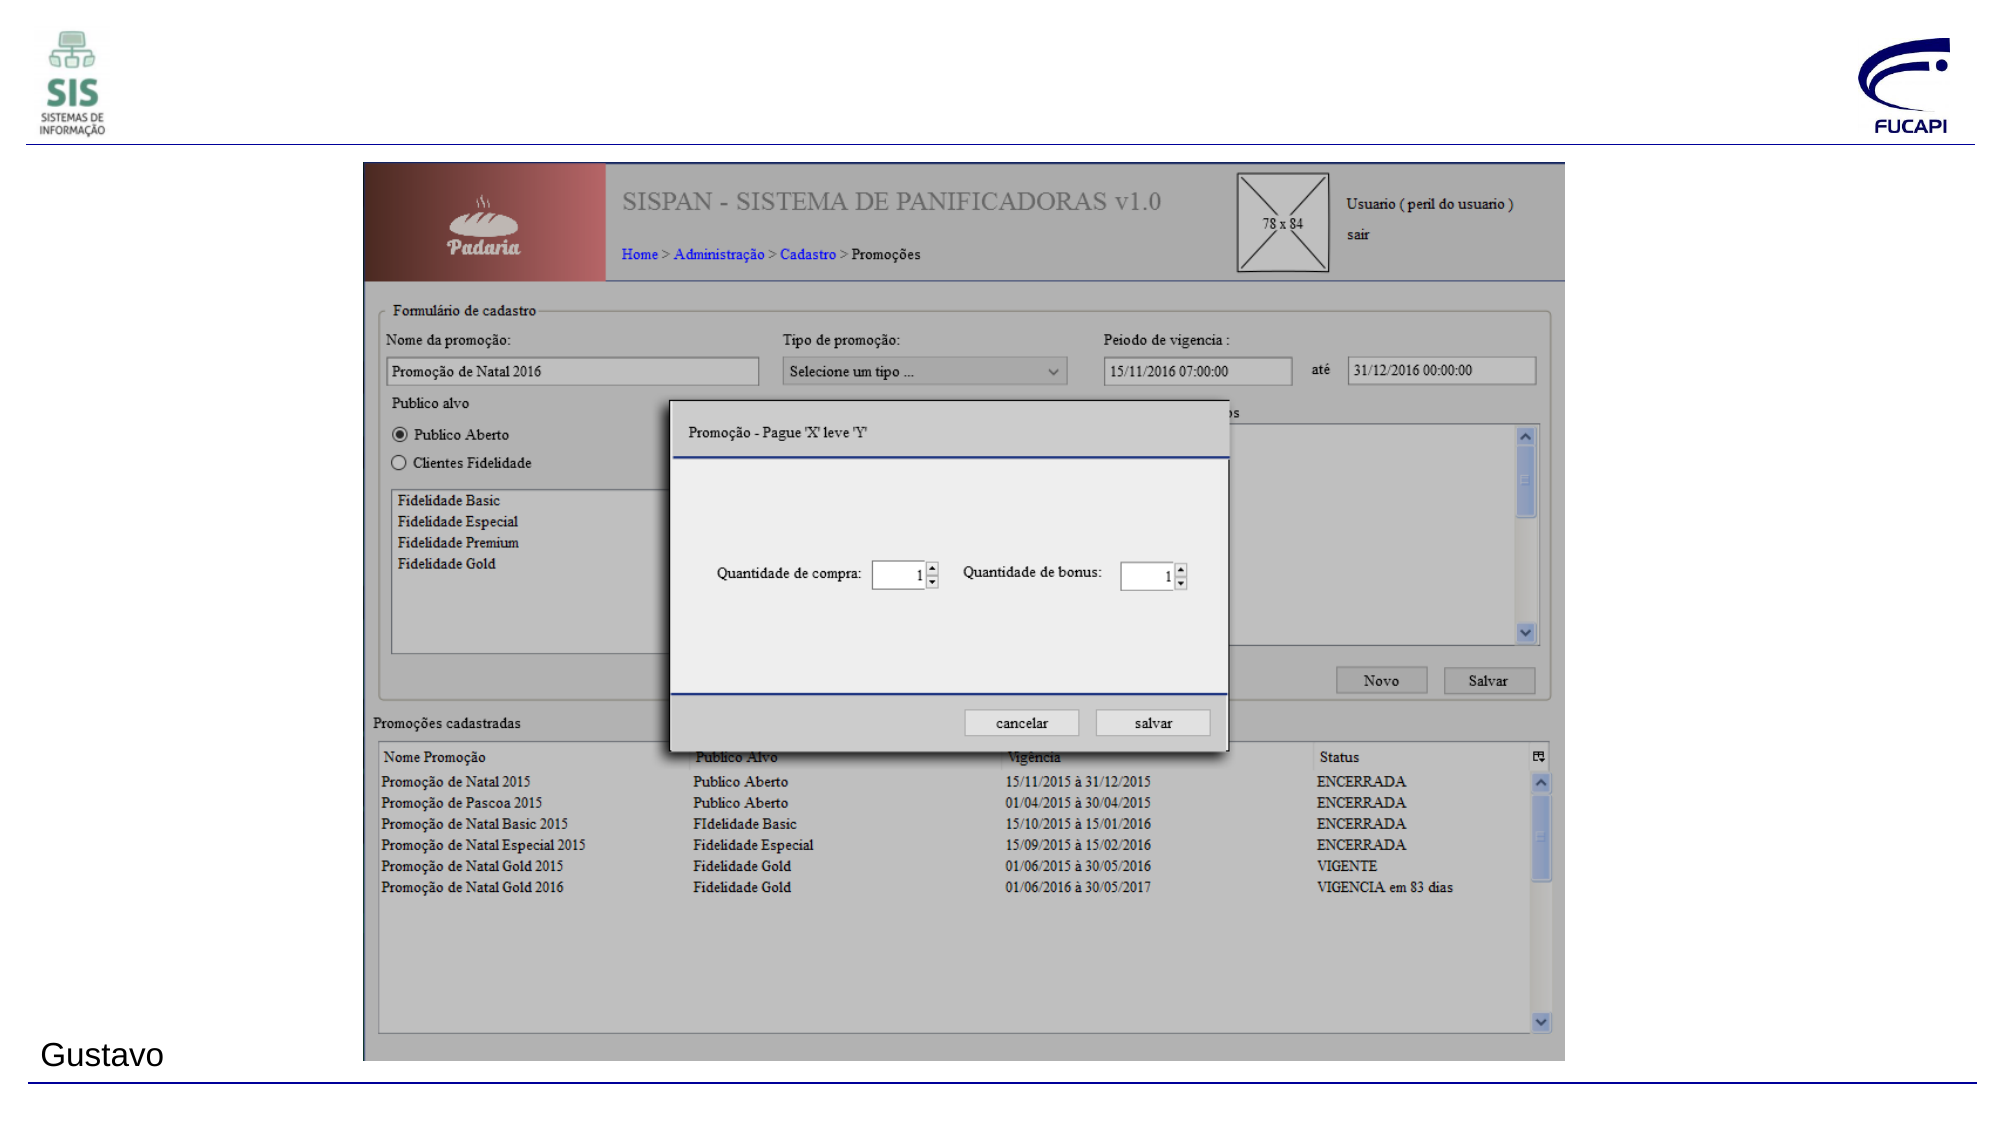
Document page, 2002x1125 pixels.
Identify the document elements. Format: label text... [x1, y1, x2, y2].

text_box Gustavo [25, 1025, 442, 1081]
picture [1858, 38, 1950, 133]
picture [362, 161, 1565, 1062]
picture [33, 24, 111, 139]
